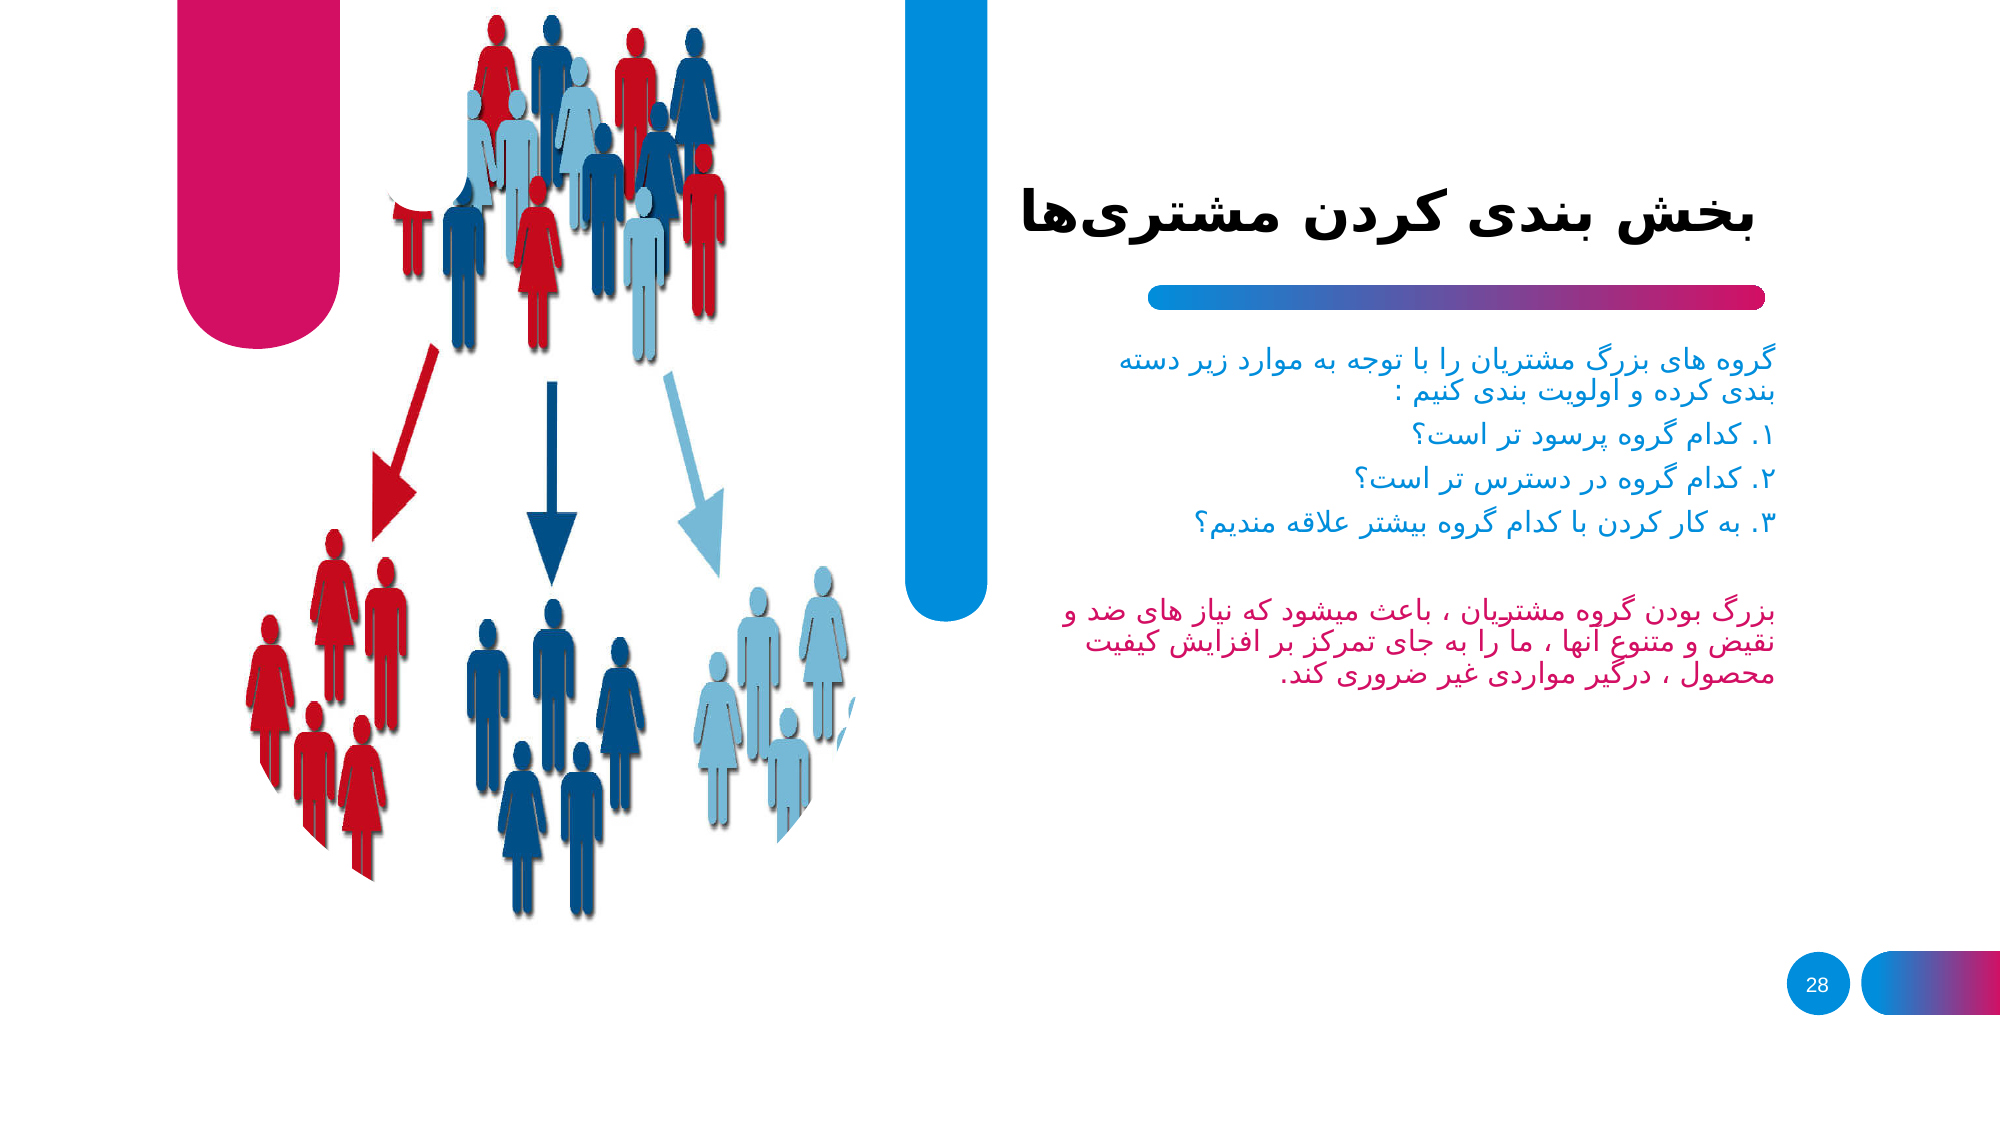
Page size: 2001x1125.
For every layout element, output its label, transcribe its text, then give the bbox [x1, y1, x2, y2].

title بخش بندی کردن مشتری‌ها [999, 148, 1773, 278]
slide_number 28 [1772, 954, 1863, 1015]
list گروه های بزرگ مشتریان را با توجه به موارد زیر دسته بندی کرده و اولویت بندی کنیم : ۱. کدام گروه پرسود تر است؟ ۲. کدام گروه در دسترس تر است؟ ۳. به کار کردن با کدام گروه بیشتر علاقه مندیم؟ بزرگ بودن گروه مشتریان ، باعث میشود که نیاز های ضد و نقیض و متنوع آنها ، ما را به جای تمرکز بر افزایش کیفیت محصول ، درگیر مواردی غیر ضروری کند. [1045, 336, 1792, 816]
picture [229, 0, 869, 928]
